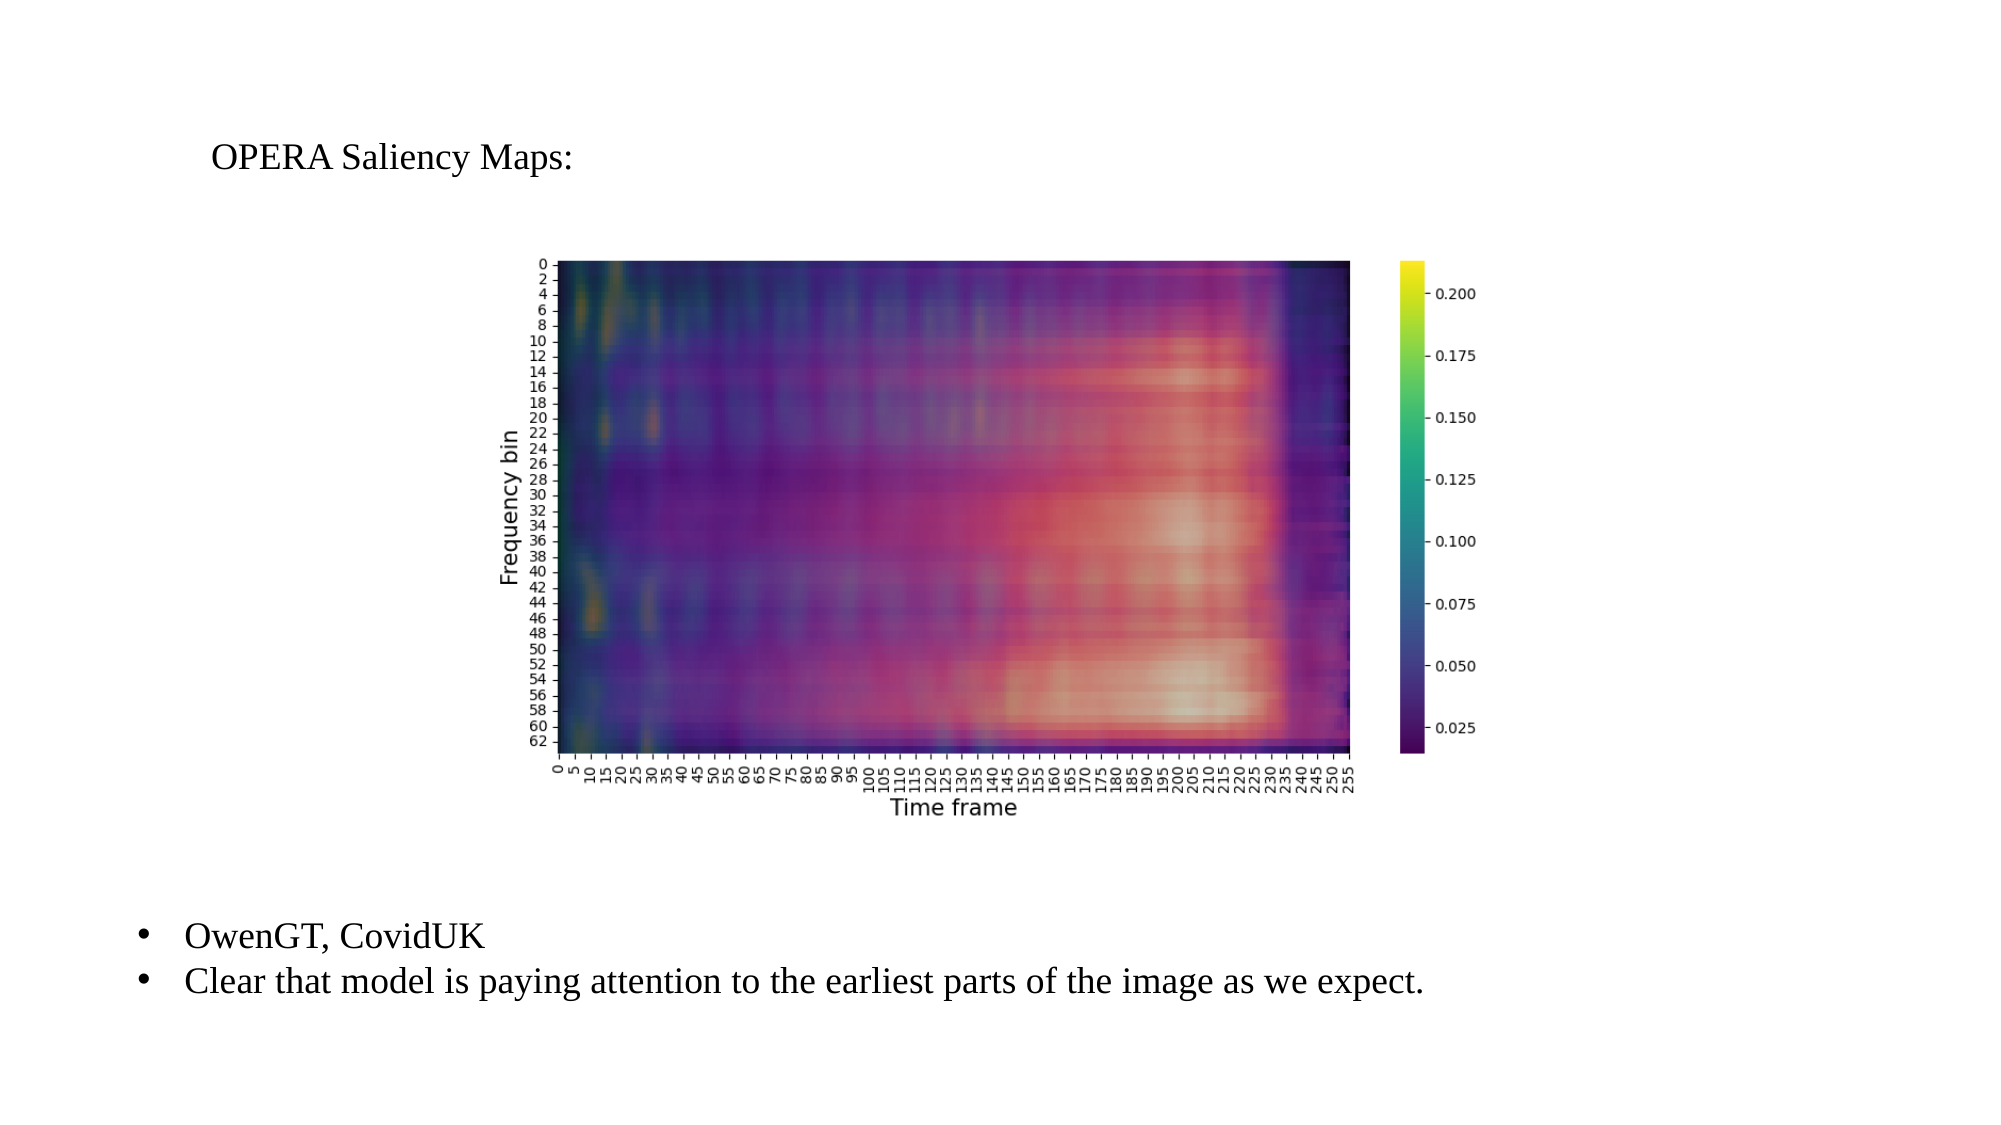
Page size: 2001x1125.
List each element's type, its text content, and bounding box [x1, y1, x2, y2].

text_box OwenGT, CovidUK Clear that model is paying attention to the earliest parts of the image as we expect. [122, 903, 1732, 1009]
text_box OPERA Saliency Maps: [196, 124, 1256, 185]
picture [397, 184, 1677, 825]
